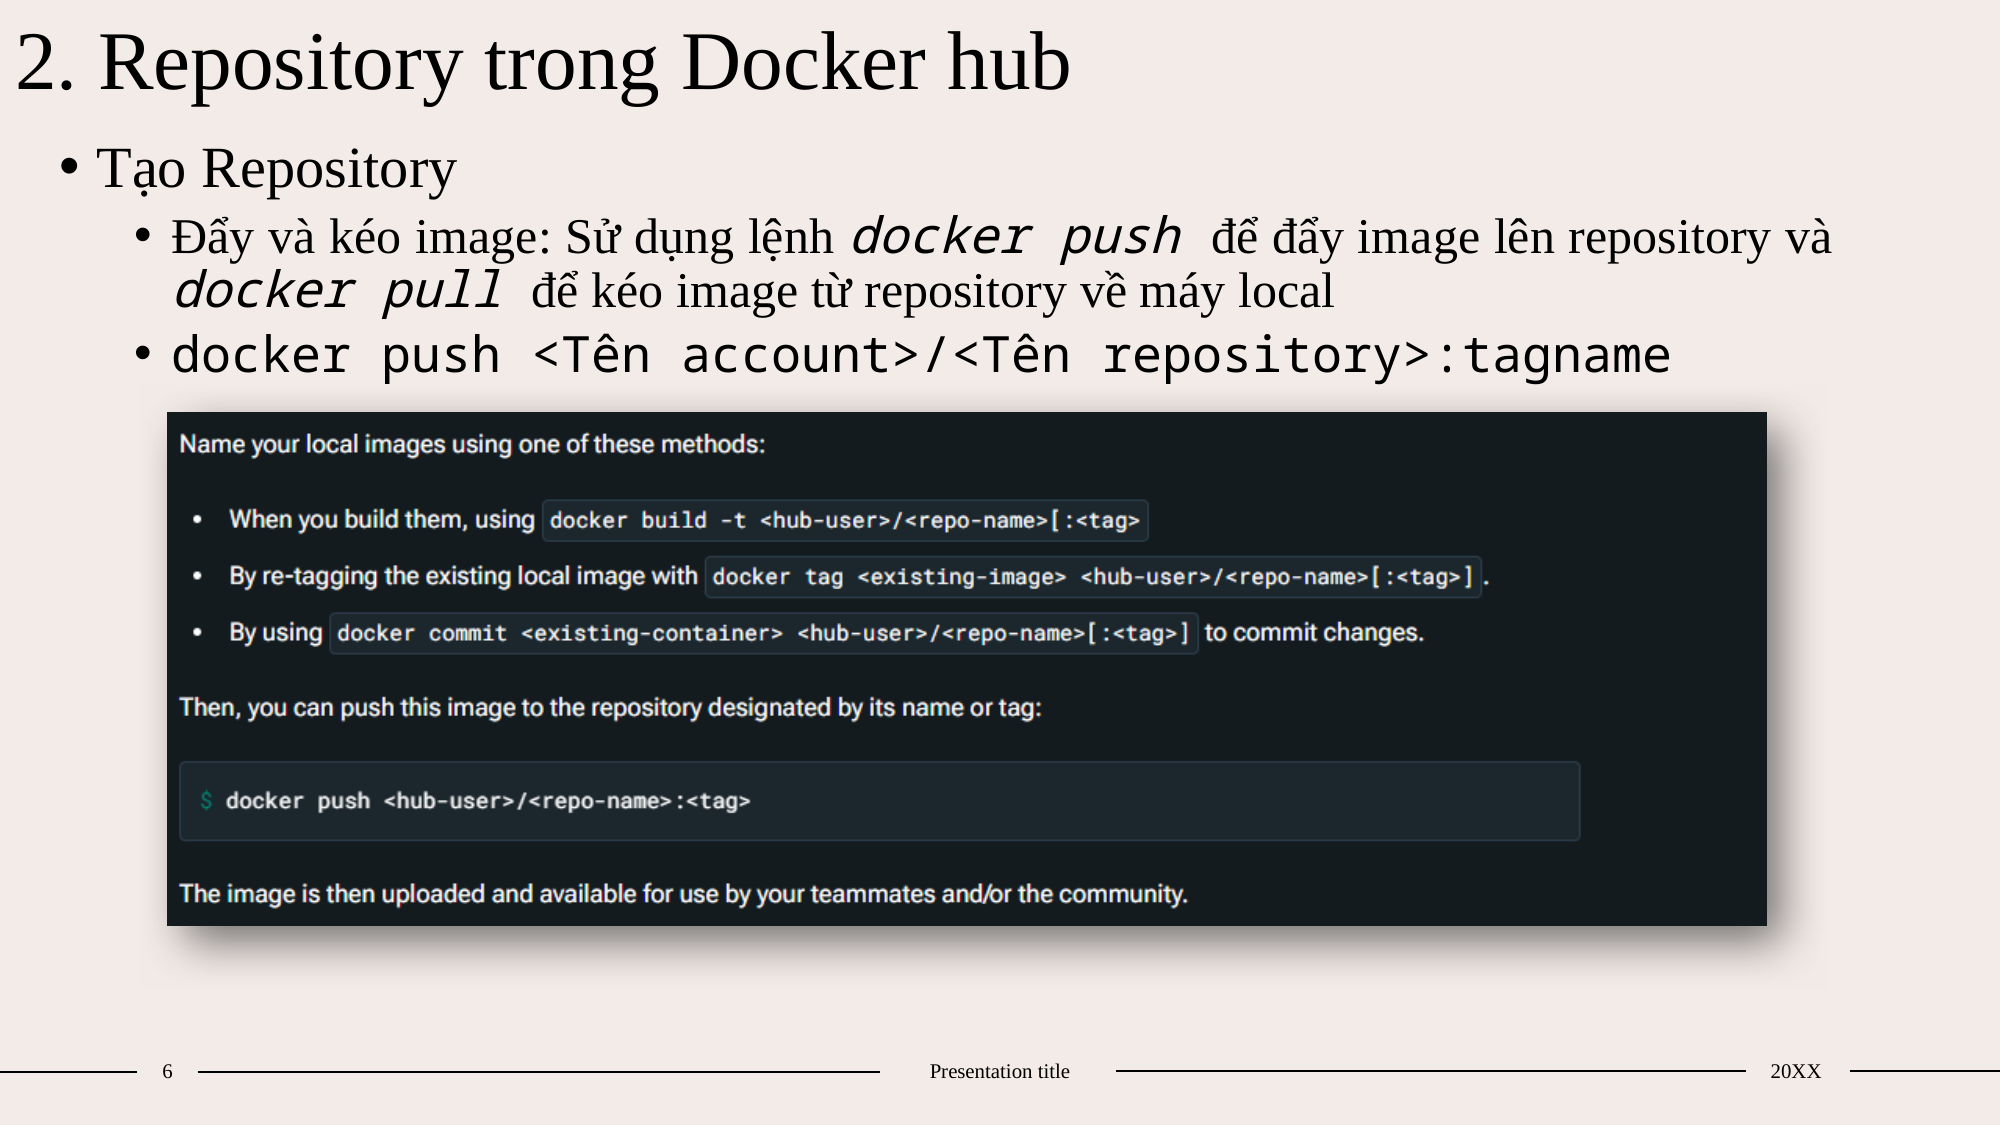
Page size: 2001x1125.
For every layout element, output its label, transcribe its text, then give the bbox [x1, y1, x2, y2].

list Tạo Repository Đẩy và kéo image: Sử dụng lệnh docker push để đẩy image lên repository và docker pull để kéo image từ repository về máy local docker push <Tên account>/<Tên repository>:tagname [44, 129, 1849, 1000]
footer Presentation title [879, 1050, 1120, 1091]
slide_number 20XX [1743, 1050, 1849, 1091]
picture [167, 412, 1767, 926]
slide_number 6 [137, 1050, 198, 1091]
title 2. Repository trong Docker hub [0, 0, 1626, 165]
text_box [1375, 327, 1877, 413]
